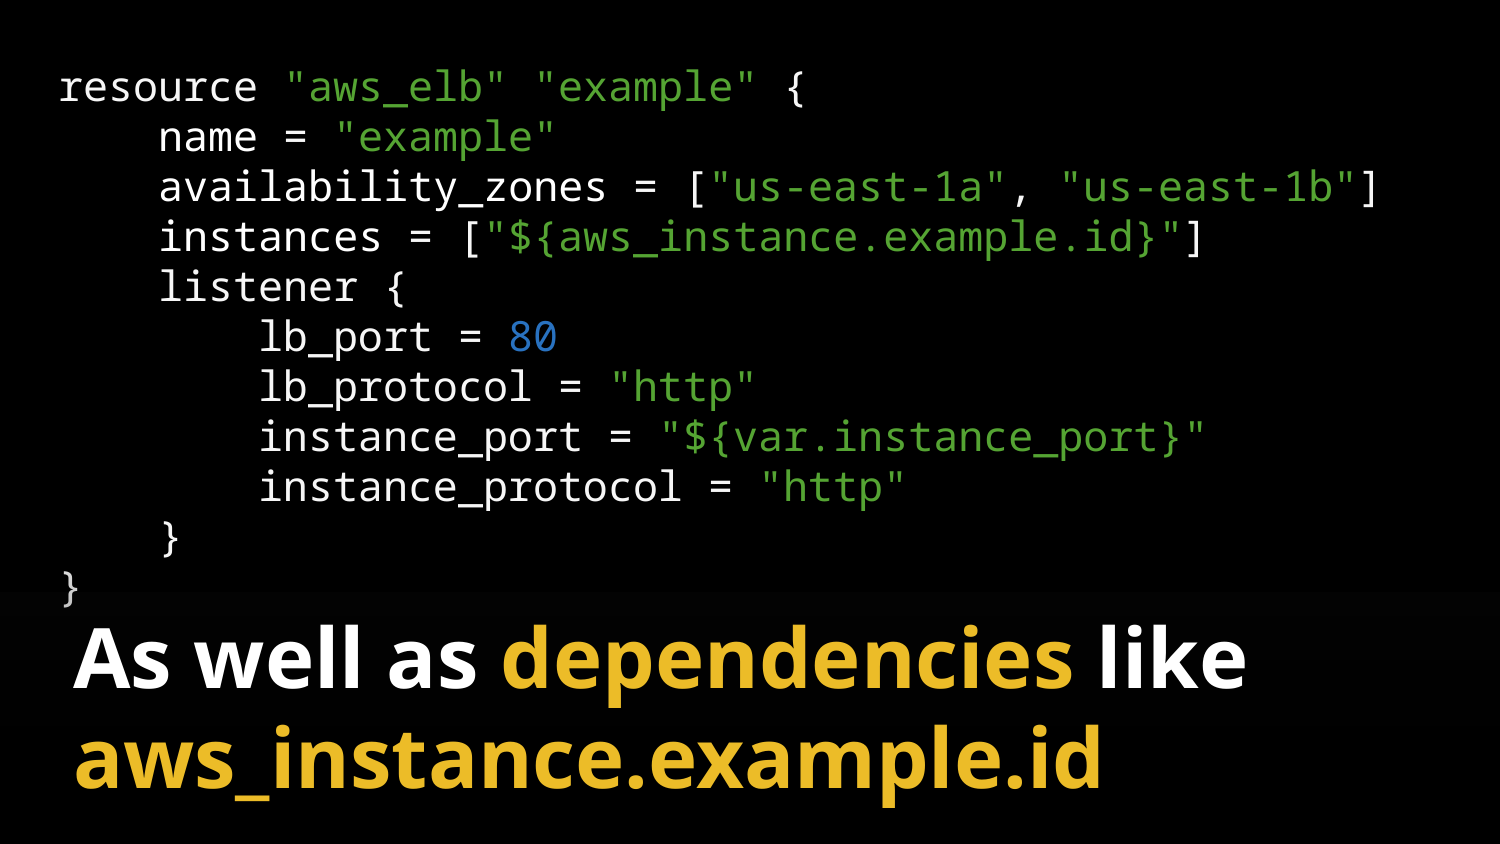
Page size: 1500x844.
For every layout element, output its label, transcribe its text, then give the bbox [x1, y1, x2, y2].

text_box resource "aws_elb" "example" { name = "example" availability_zones = ["us-east-1a", "us-east-1b"] instances = ["${aws_instance.example.id}"] listener { lb_port = 80 lb_protocol = "http" instance_port = "${var.instance_port}" instance_protocol = "http" } } [0, 0, 1500, 567]
text_box As well as dependencies like aws_instance.example.id [0, 567, 1500, 844]
